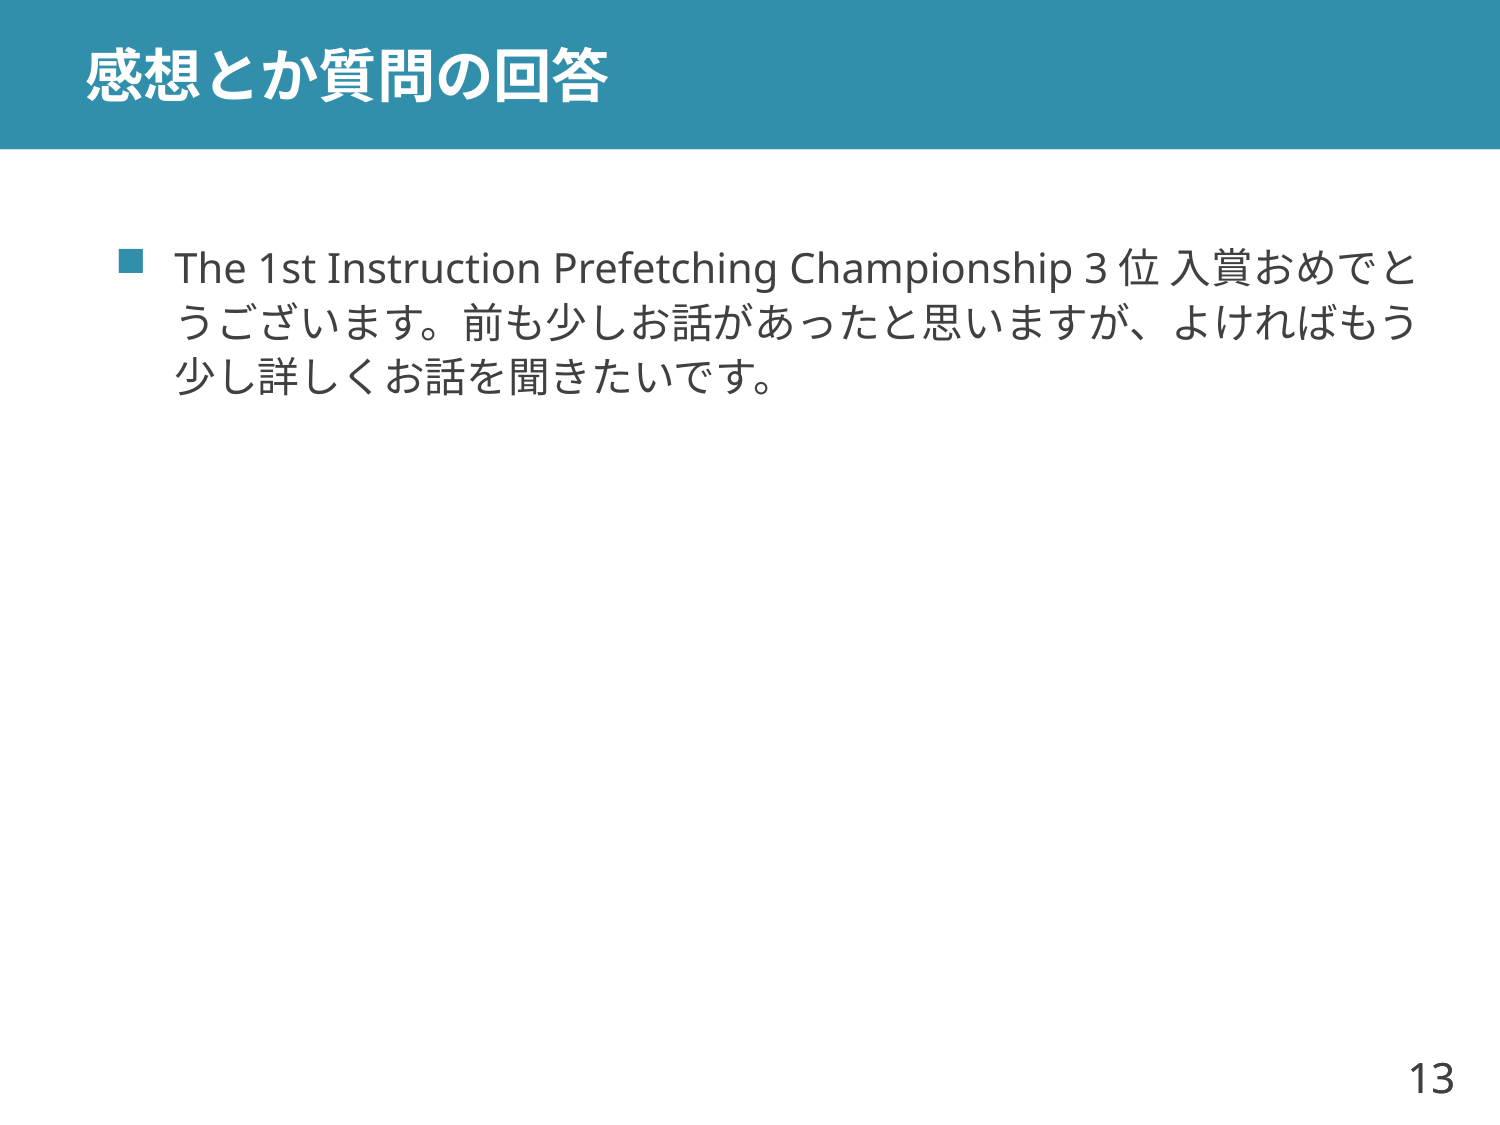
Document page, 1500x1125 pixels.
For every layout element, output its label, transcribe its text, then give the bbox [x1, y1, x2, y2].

title 感想とか質問の回答 [70, 0, 1500, 150]
list The 1st Instruction Prefetching Championship 3位 入賞おめでとうございます。前も少しお話があったと思いますが、よければもう少し詳しくお話を聞きたいです。 [100, 178, 1459, 460]
